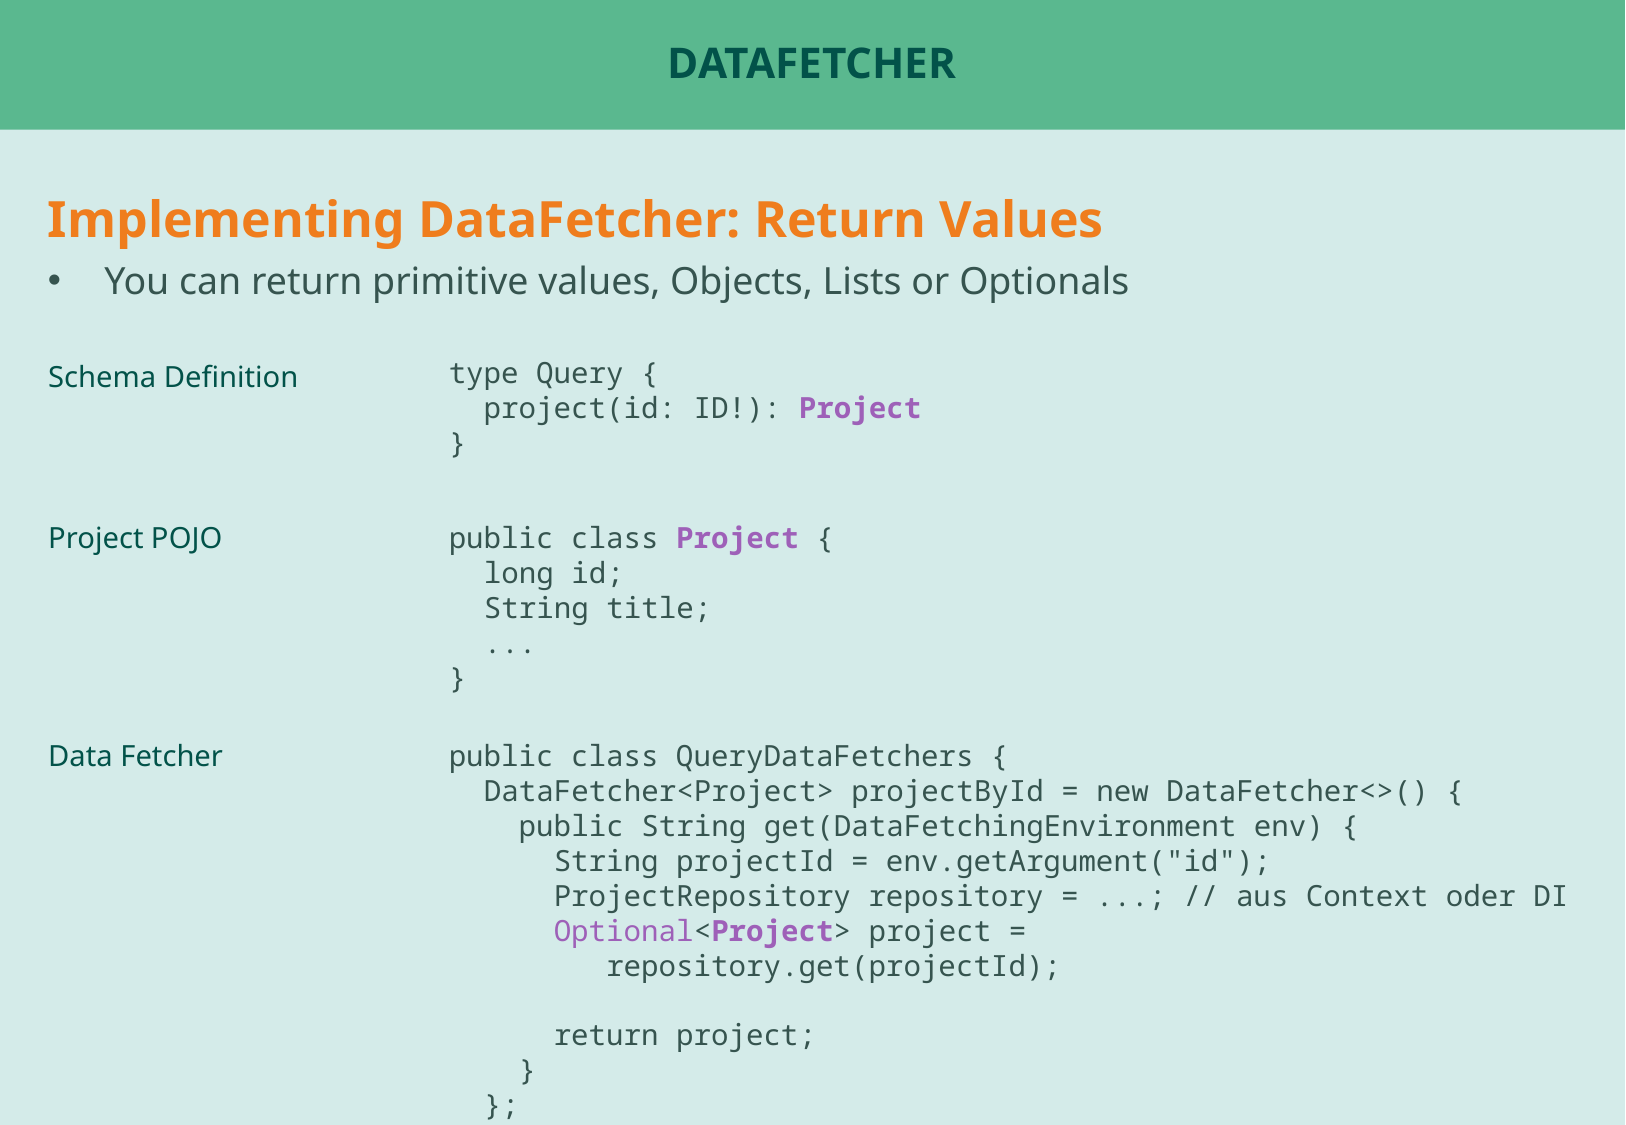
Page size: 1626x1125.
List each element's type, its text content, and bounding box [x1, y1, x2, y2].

text_box type Query { project(id: ID!): Project } [434, 347, 1057, 467]
text_box public class Project { long id; String title; ... } [434, 511, 1532, 737]
text_box Implementing DataFetcher: Return Values You can return primitive values, Objects, Lists or Optionals [33, 168, 1573, 363]
text_box public class QueryDataFetchers { DataFetcher<Project> projectById = new DataFetcher<>() { public String get(DataFetchingEnvironment env) { String projectId = env.getArgument("id"); ProjectRepository repository = ...; // aus Context oder DI Optional<Project> project = repository.get(projectId); return project; } }; } [434, 729, 1625, 1125]
text_box Schema Definition [33, 350, 434, 401]
text_box Data Fetcher [33, 729, 434, 780]
text_box Project POJO [33, 511, 434, 562]
title DataFetcher [0, 0, 1625, 130]
